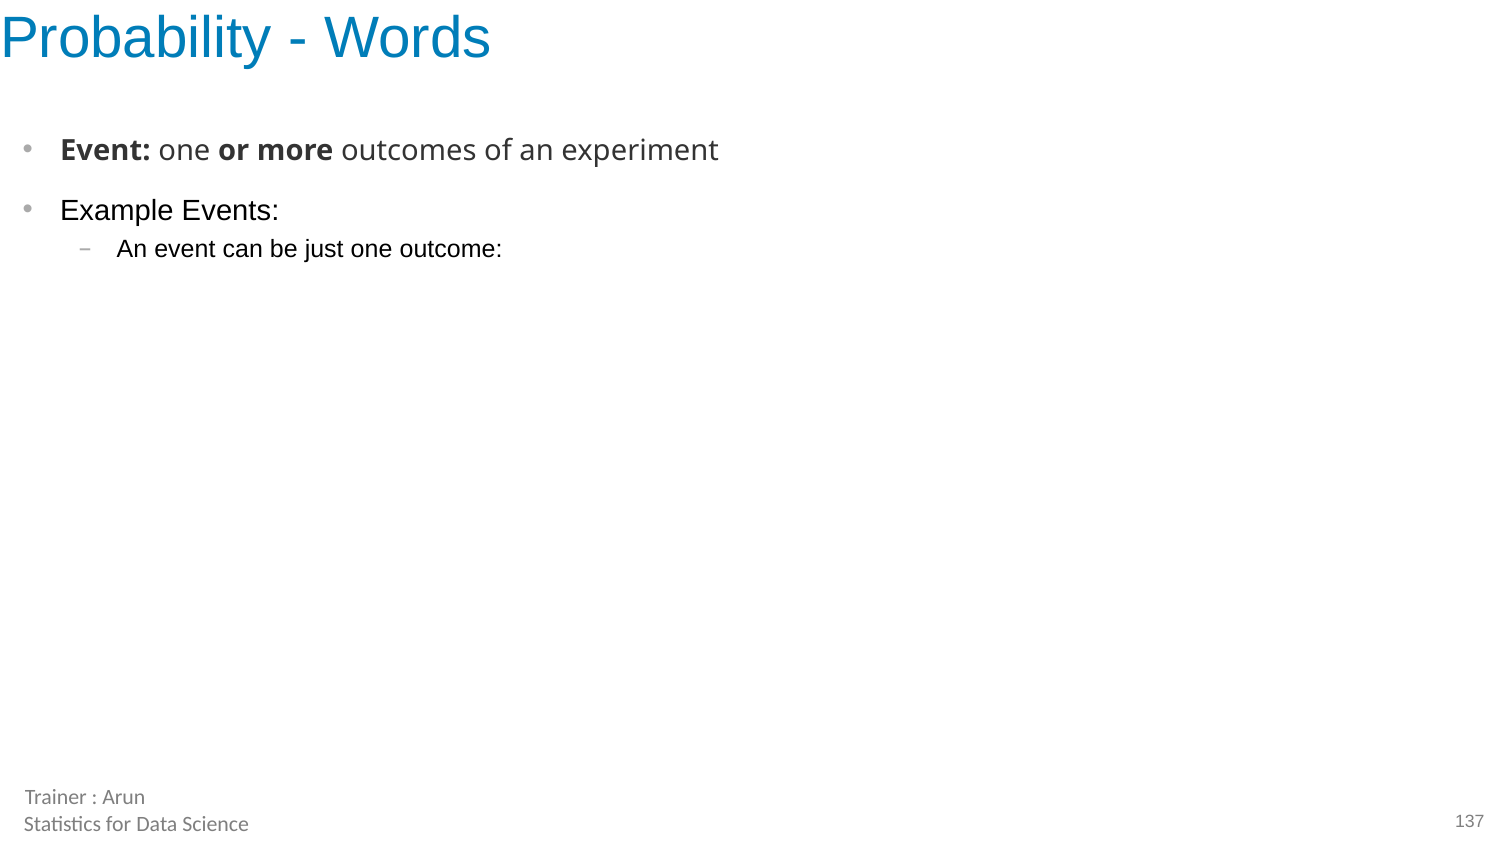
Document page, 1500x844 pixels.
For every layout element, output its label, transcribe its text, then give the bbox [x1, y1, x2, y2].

title Probability - Words [0, 0, 705, 105]
list Event: one or more outcomes of an experiment Example Events: An event can be just one outcome: [22, 130, 1478, 656]
